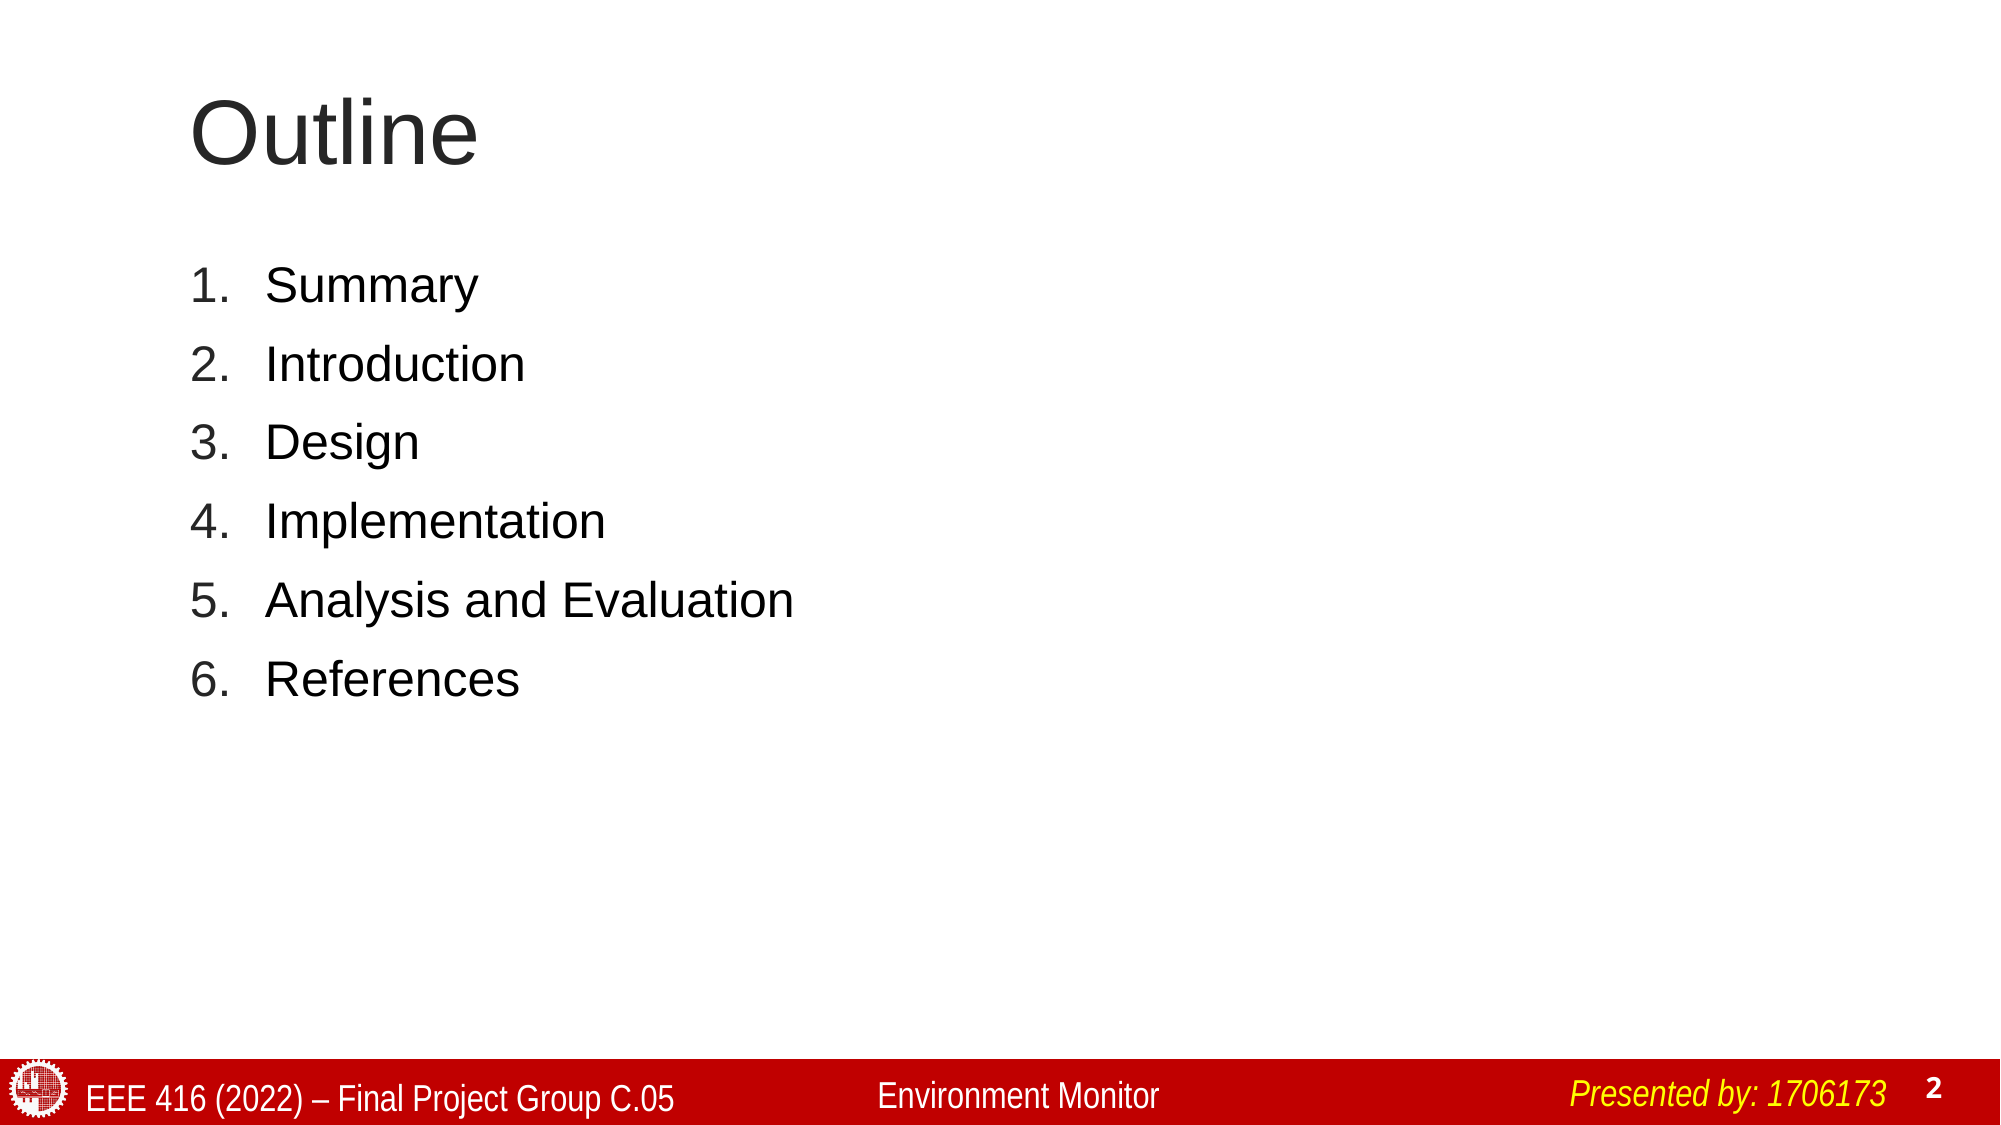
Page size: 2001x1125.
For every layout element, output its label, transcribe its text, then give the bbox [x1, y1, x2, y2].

footer Environment Monitor [862, 1063, 1872, 1125]
list Summary Introduction Design Implementation Analysis and Evaluation References [174, 245, 1825, 990]
picture [8, 1059, 71, 1118]
title Outline [174, 75, 1825, 195]
slide_number 2 [1902, 1066, 1958, 1118]
text_box Presented by: 1706173 [1554, 1061, 1902, 1122]
slide_number EEE 416 (2022) – Final Project Group C.05 [70, 1066, 862, 1125]
